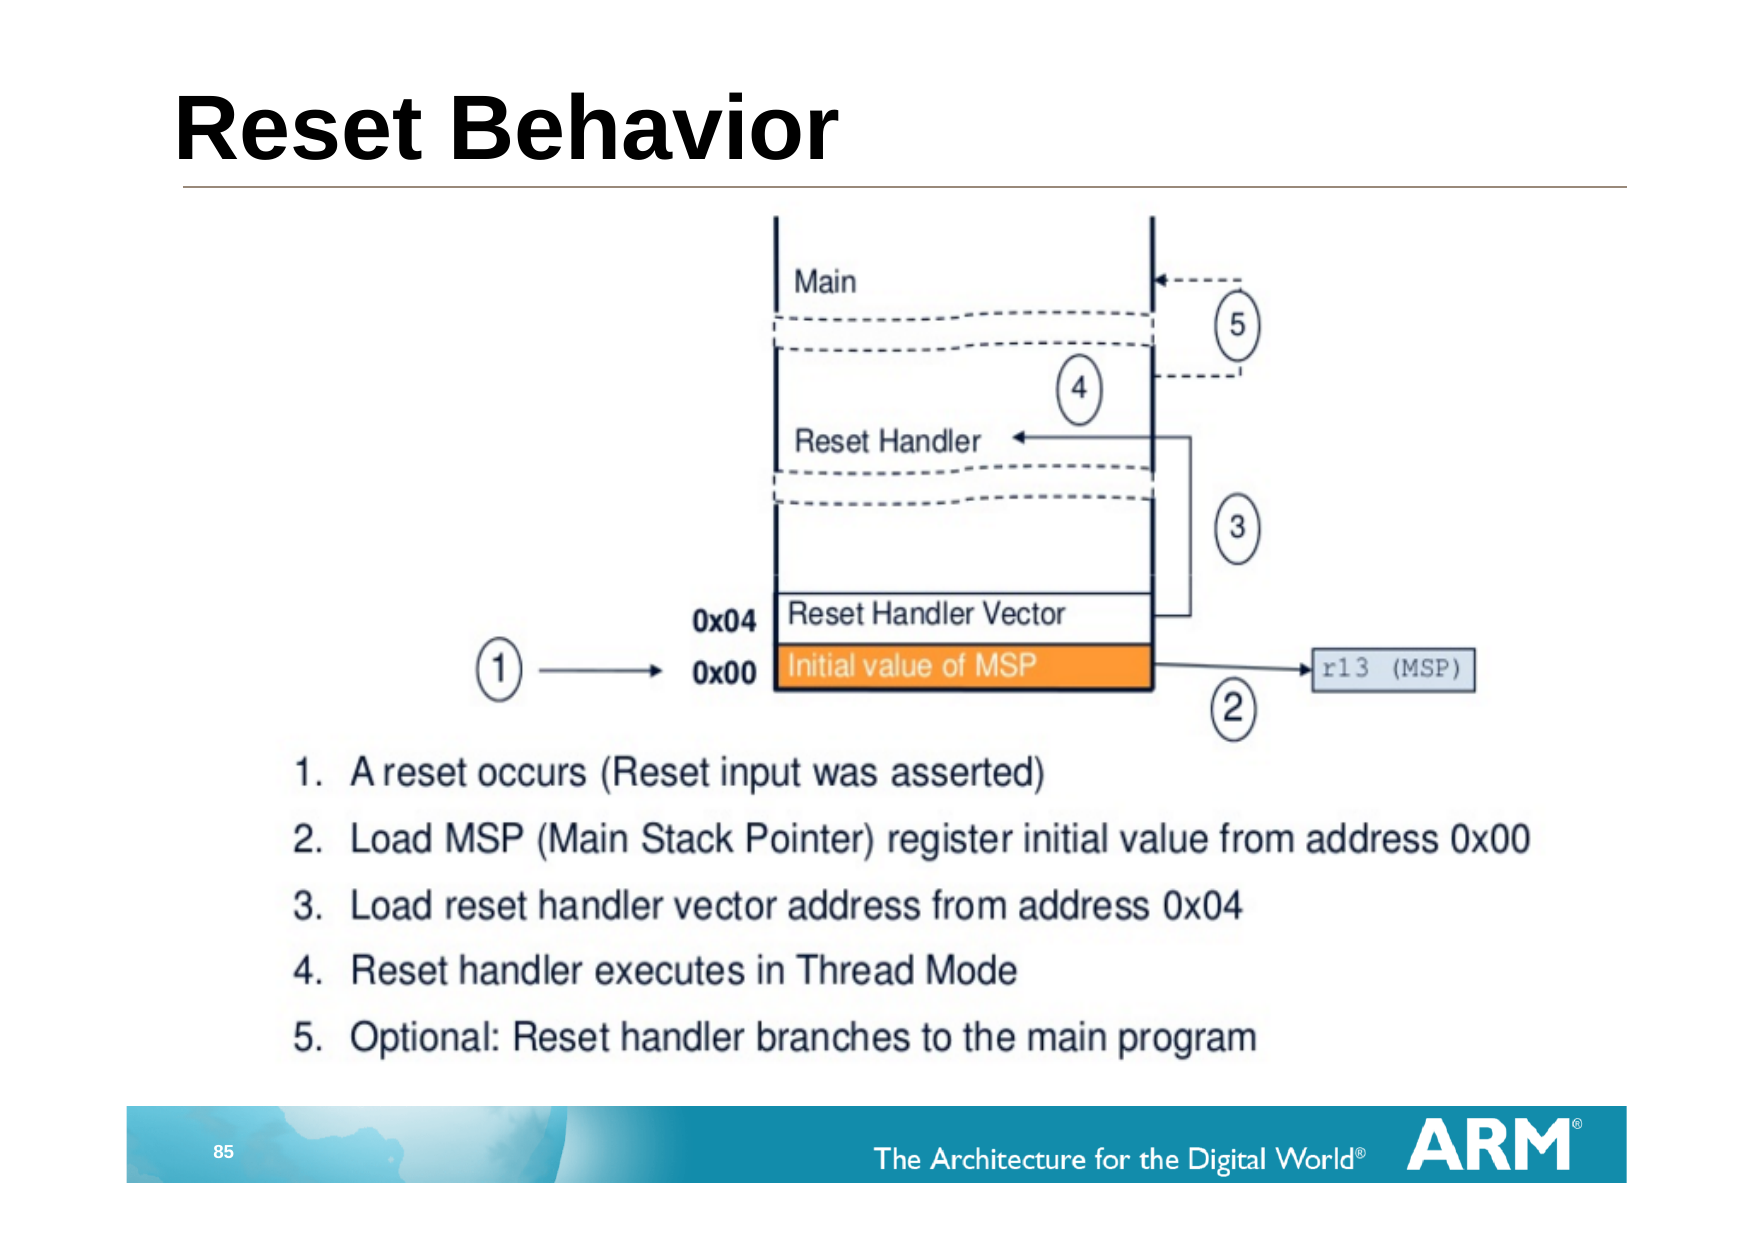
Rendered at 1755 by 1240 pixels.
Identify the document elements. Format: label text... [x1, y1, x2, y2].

slide_number 85 [198, 1139, 287, 1187]
picture [126, 1106, 1627, 1183]
picture [198, 194, 1628, 1083]
title Reset Behavior [173, 80, 1581, 172]
